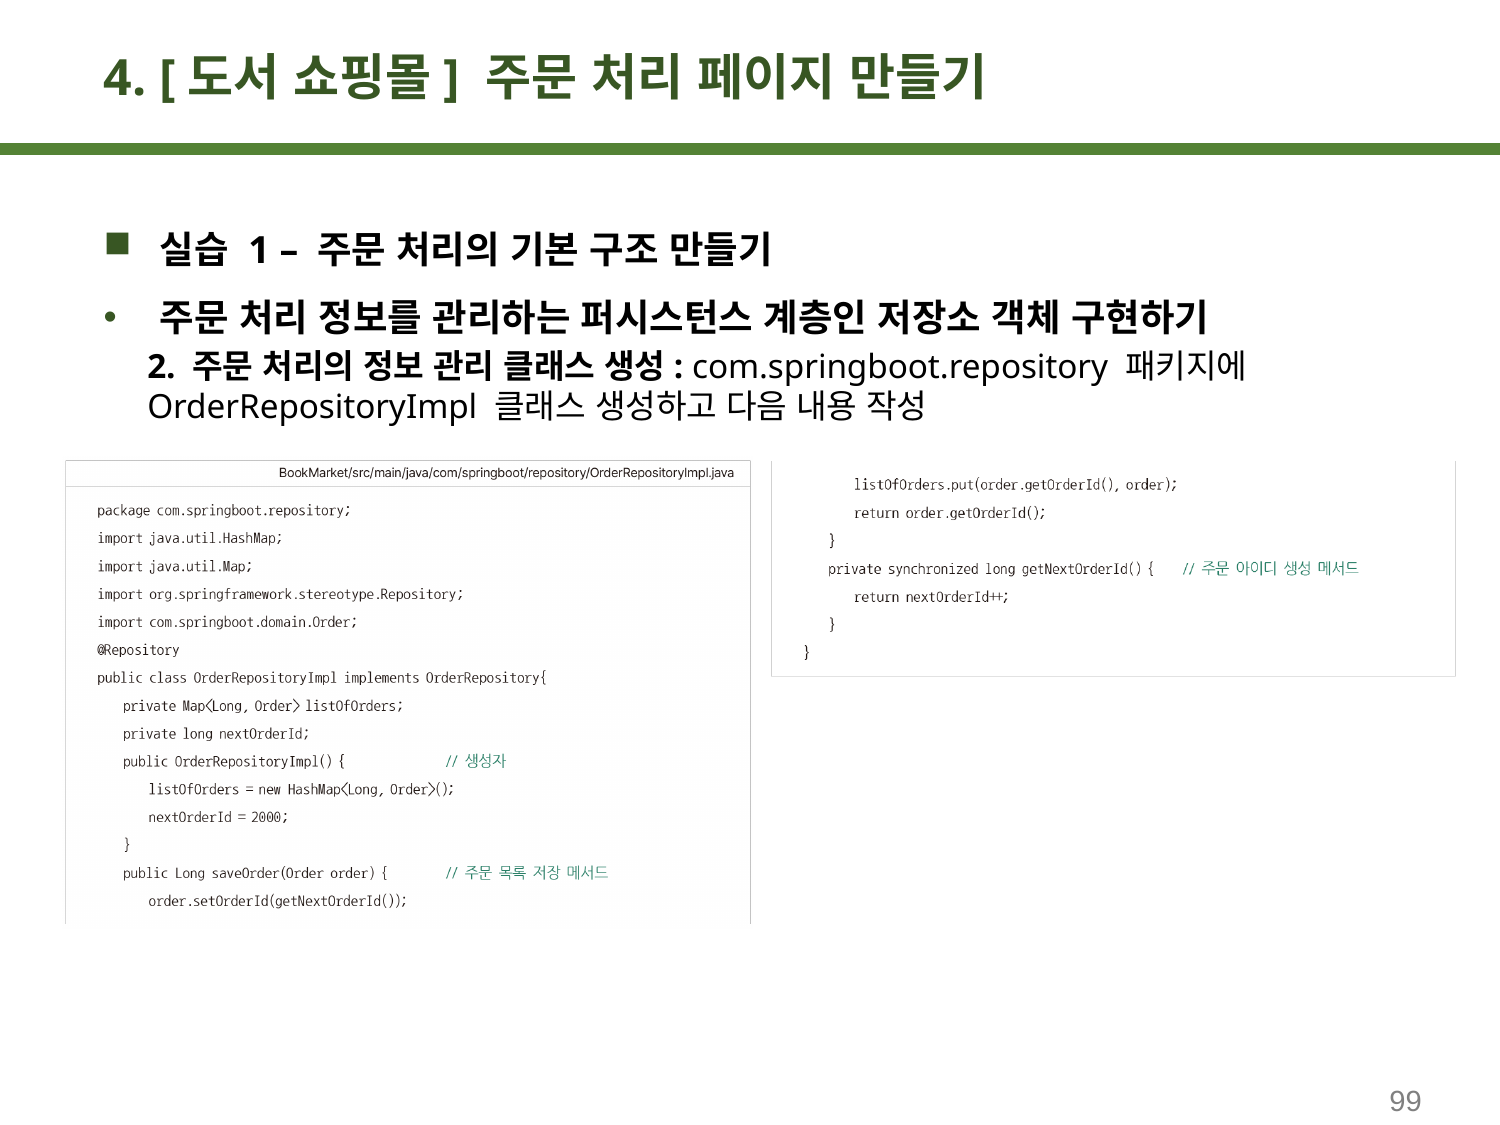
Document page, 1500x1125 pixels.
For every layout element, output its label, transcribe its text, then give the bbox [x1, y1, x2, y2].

picture [767, 456, 1458, 680]
picture [62, 456, 753, 929]
list 실습 1 – 주문 처리의 기본 구조 만들기 주문 처리 정보를 관리하는 퍼시스턴스 계층인 저장소 객체 구현하기 2. 주문 처리의 정보 관리 클래스 생성: com.springboot.repository 패키지에 OrderRepositoryImpl 클래스 생성하고 다음 내용 작성 [88, 196, 1423, 1083]
title 4. [도서 쇼핑몰] 주문 처리 페이지 만들기 [88, 30, 1447, 121]
